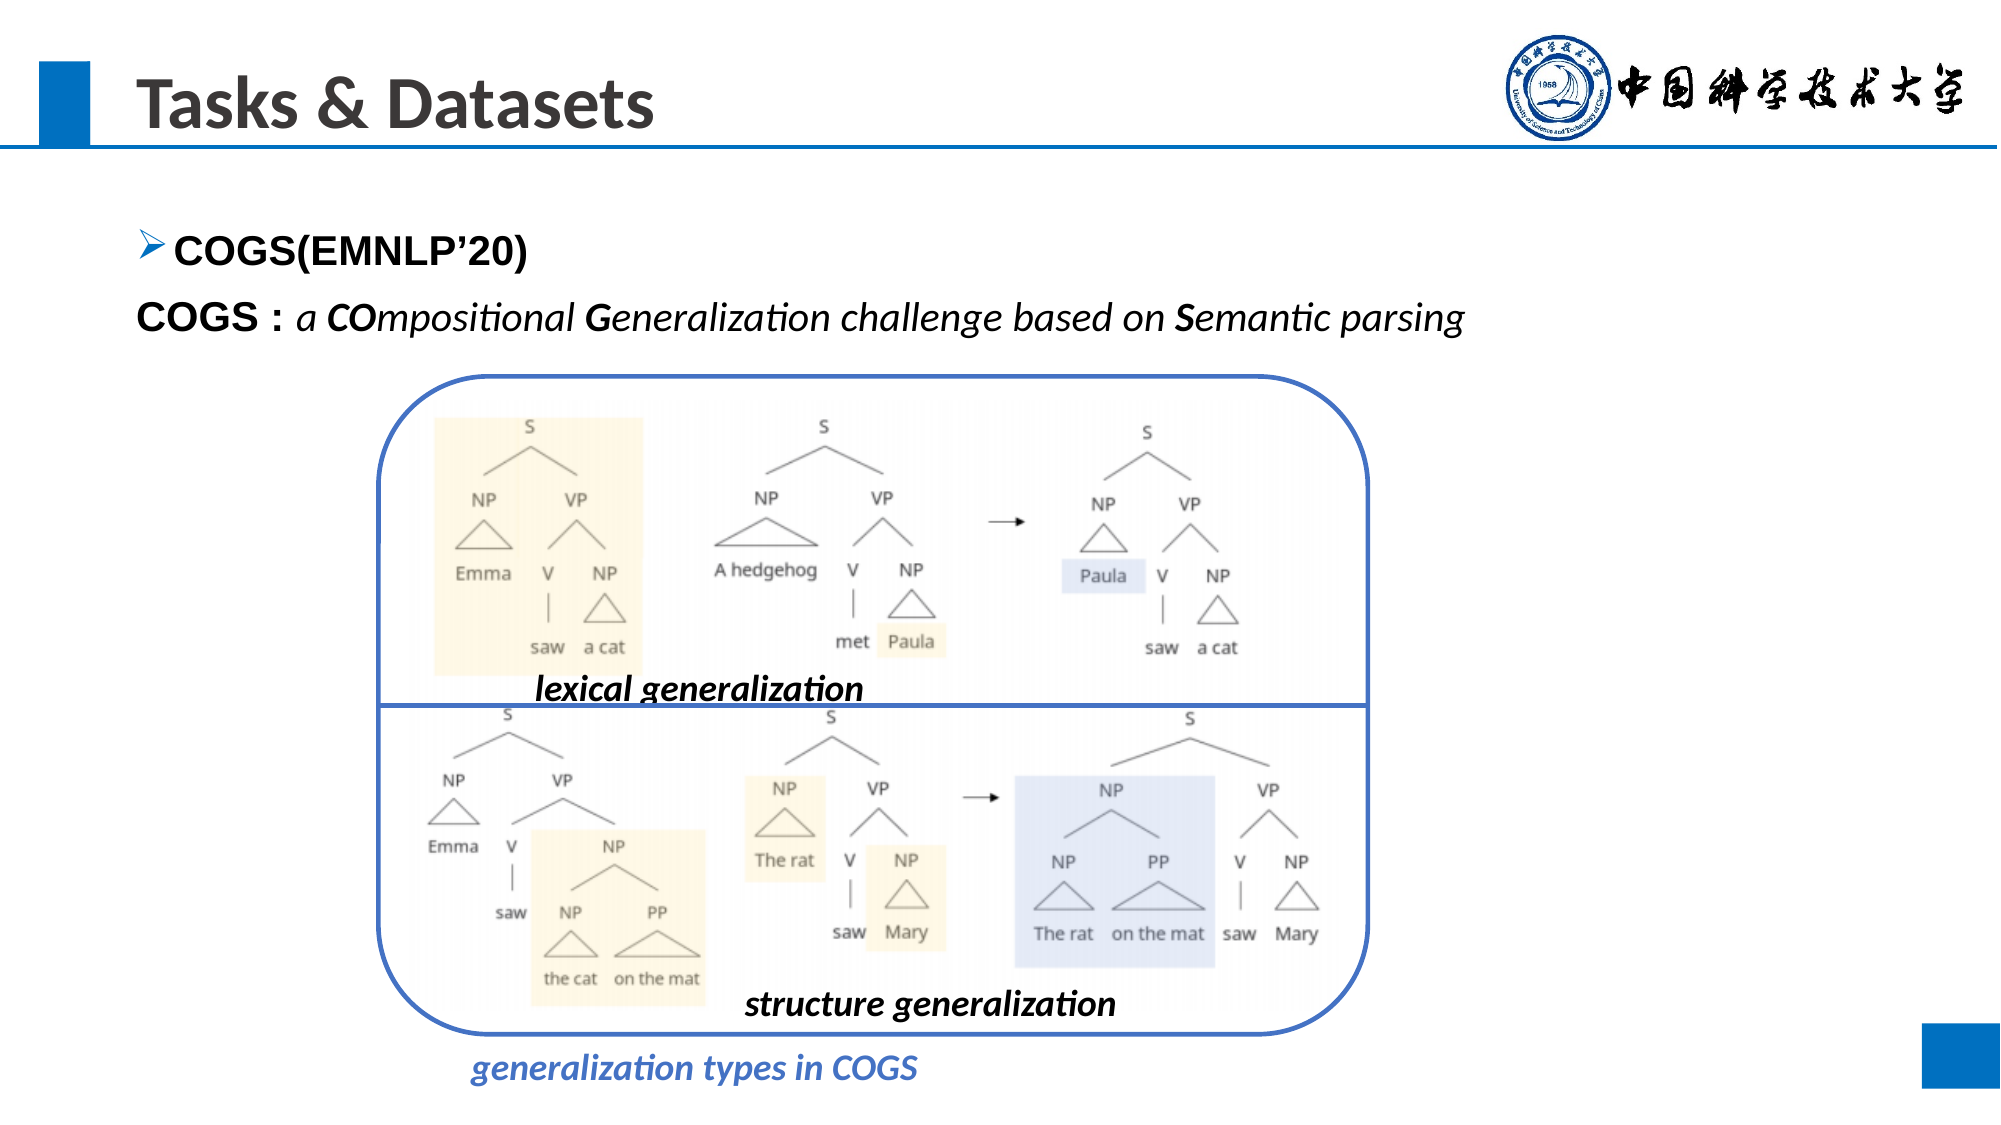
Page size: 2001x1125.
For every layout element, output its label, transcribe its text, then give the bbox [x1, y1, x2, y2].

text_box [1339, 410, 1369, 1001]
list COGS(EMNLP’20) COGS : a COmpositional Generalization challenge based on Semantic parsing [121, 222, 1703, 703]
picture [407, 706, 1339, 1011]
text_box [433, 375, 1314, 390]
text_box generalization types in COGS [456, 1035, 1000, 1096]
text_box [418, 1011, 1328, 1036]
text_box [377, 410, 407, 1000]
picture [1502, 28, 1965, 145]
picture [407, 390, 1339, 705]
title Tasks & Datasets [121, 51, 1734, 158]
